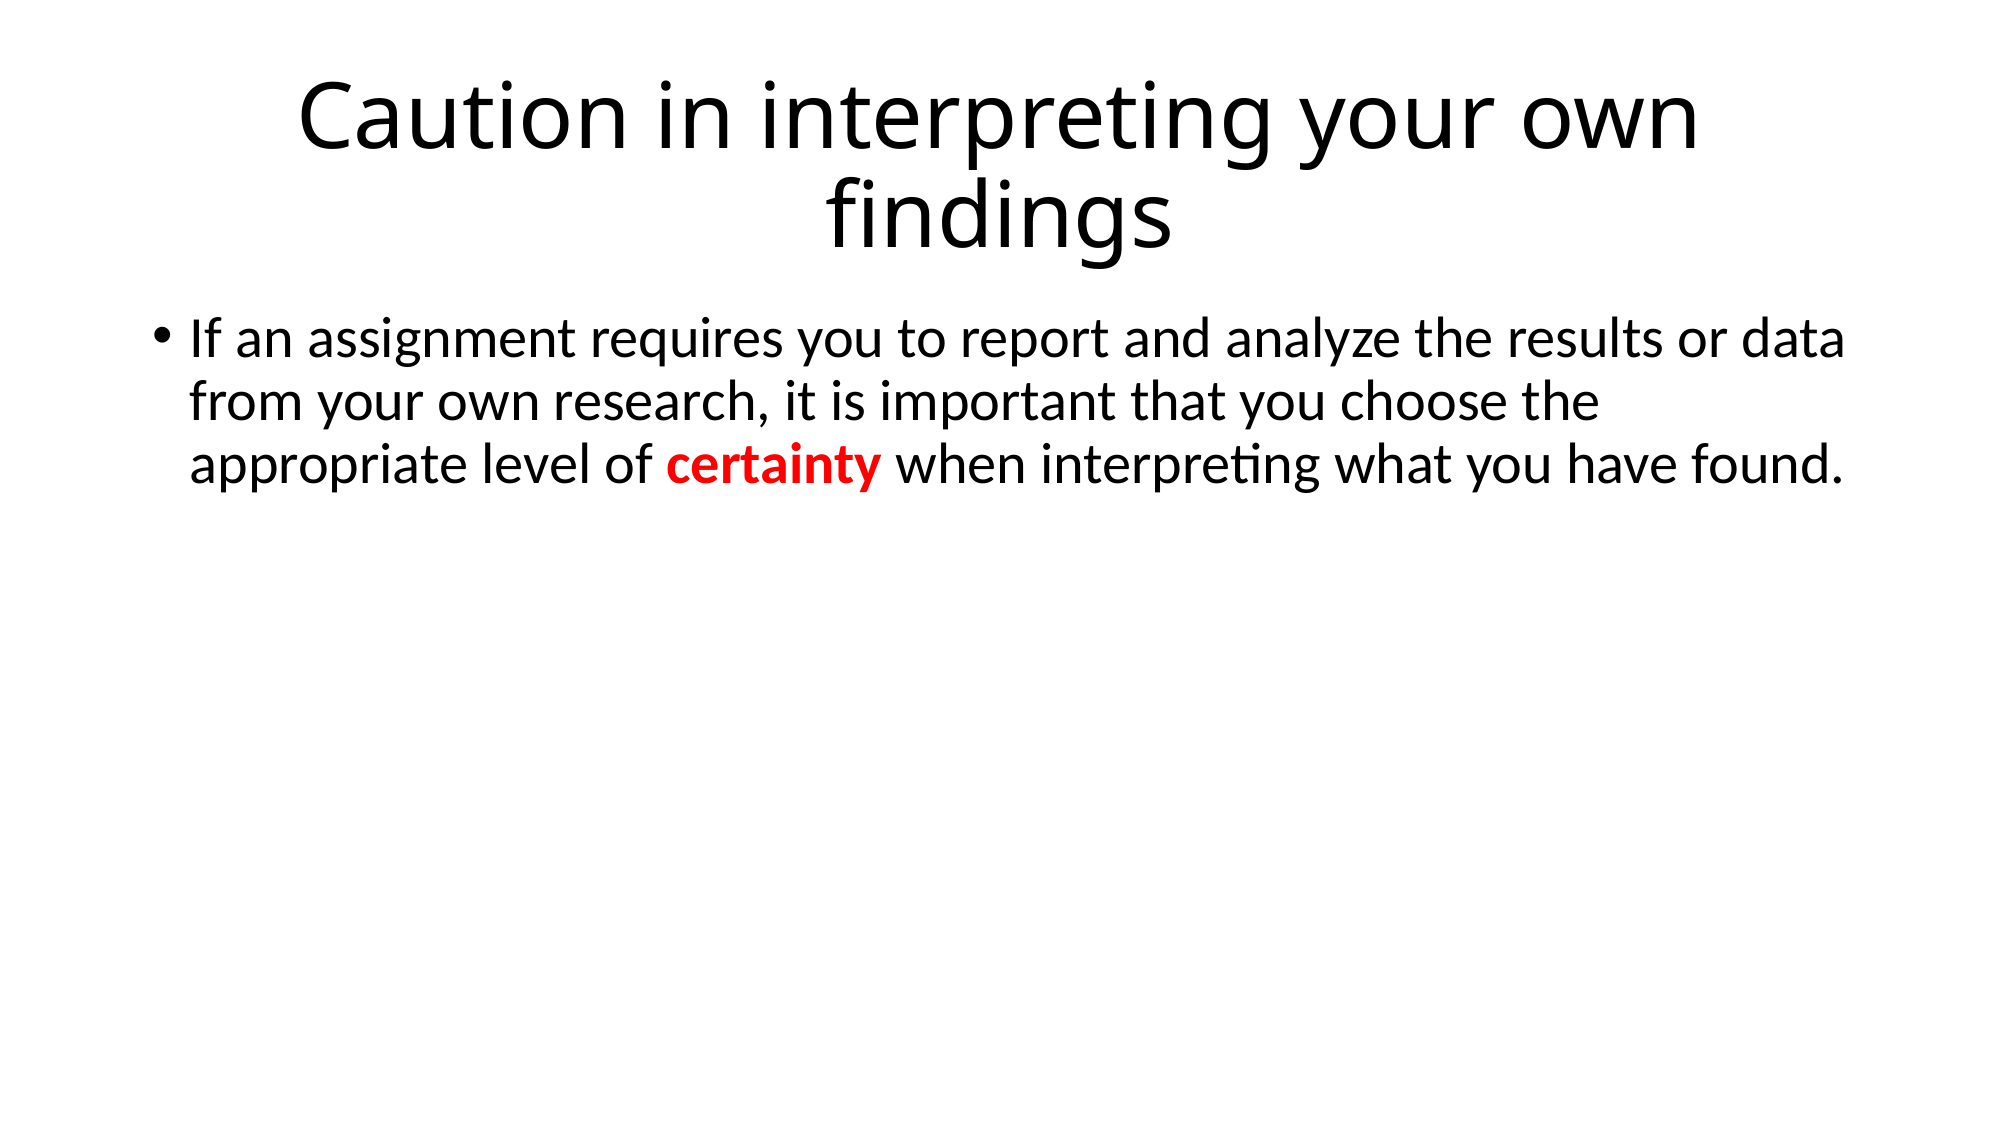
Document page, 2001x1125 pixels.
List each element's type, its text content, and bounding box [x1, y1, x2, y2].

title Caution in interpreting your own findings [137, 59, 1863, 278]
list If an assignment requires you to report and analyze the results or data from your own research, it is important that you choose the appropriate level of certainty when interpreting what you have found. [137, 299, 1863, 1014]
